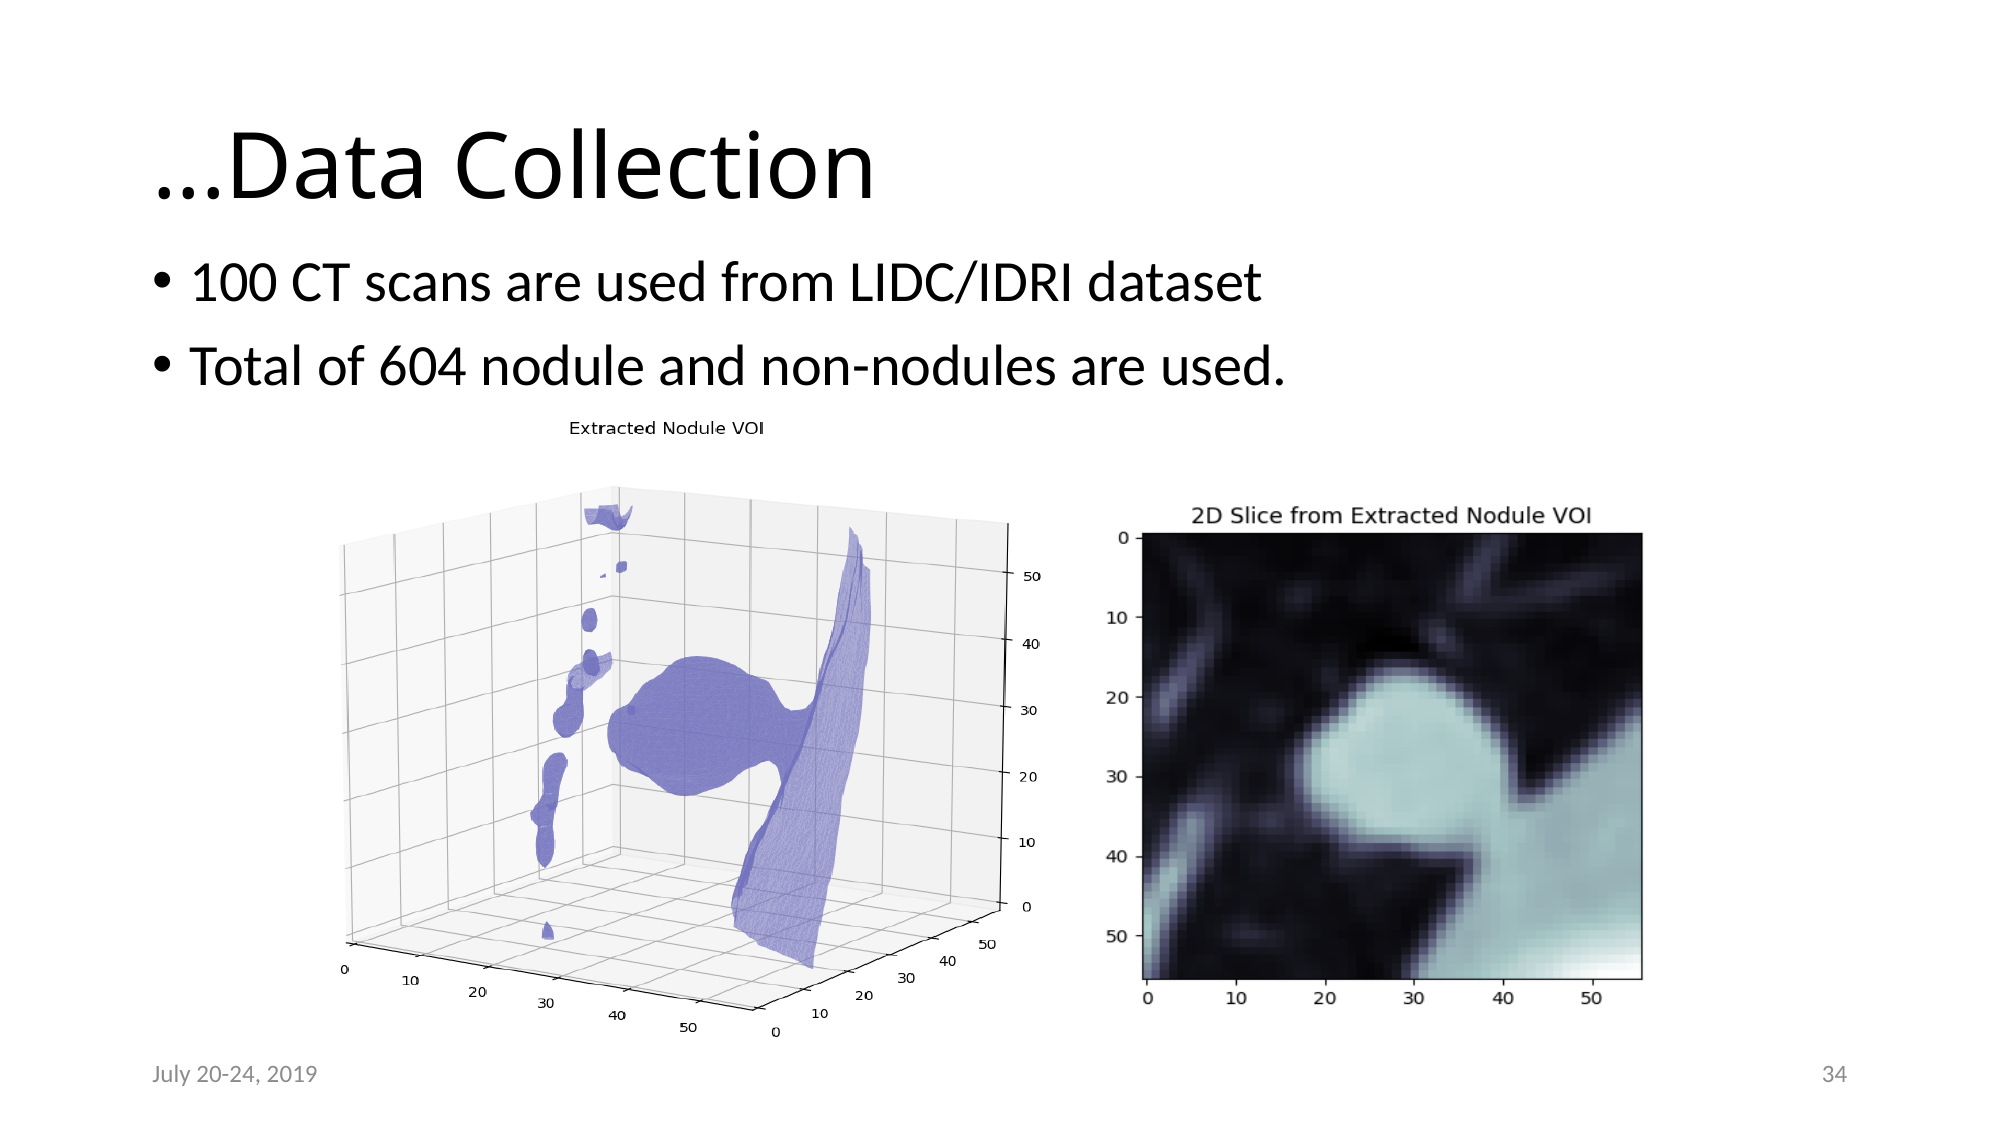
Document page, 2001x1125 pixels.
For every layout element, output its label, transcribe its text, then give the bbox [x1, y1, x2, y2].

slide_number 34 [1412, 1042, 1863, 1103]
list 100 CT scans are used from LIDC/IDRI dataset Total of 604 nodule and non-nodules are used. [137, 243, 1863, 1014]
picture [312, 394, 1056, 1054]
picture [1096, 487, 1657, 1014]
title ...Data Collection [137, 59, 1863, 243]
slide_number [137, 1042, 588, 1103]
